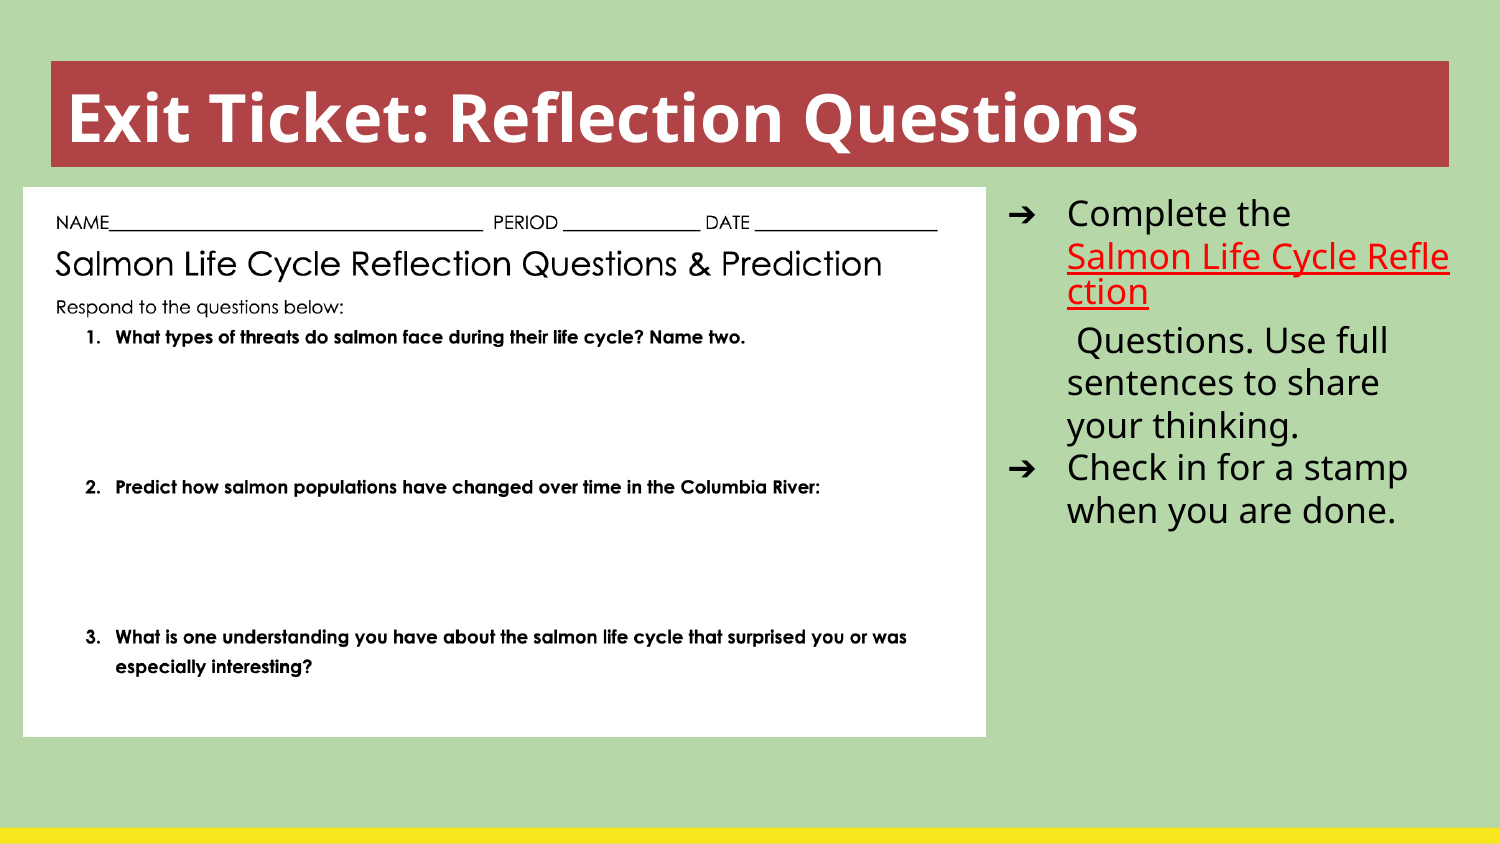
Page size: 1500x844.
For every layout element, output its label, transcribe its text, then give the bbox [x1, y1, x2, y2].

picture [23, 187, 986, 738]
title Exit Ticket: Reflection Questions [51, 61, 1449, 167]
text_box Complete the Salmon Life Cycle Reflection Questions. Use full sentences to share your thinking. Check in for a stamp when you are done. [976, 176, 1476, 563]
